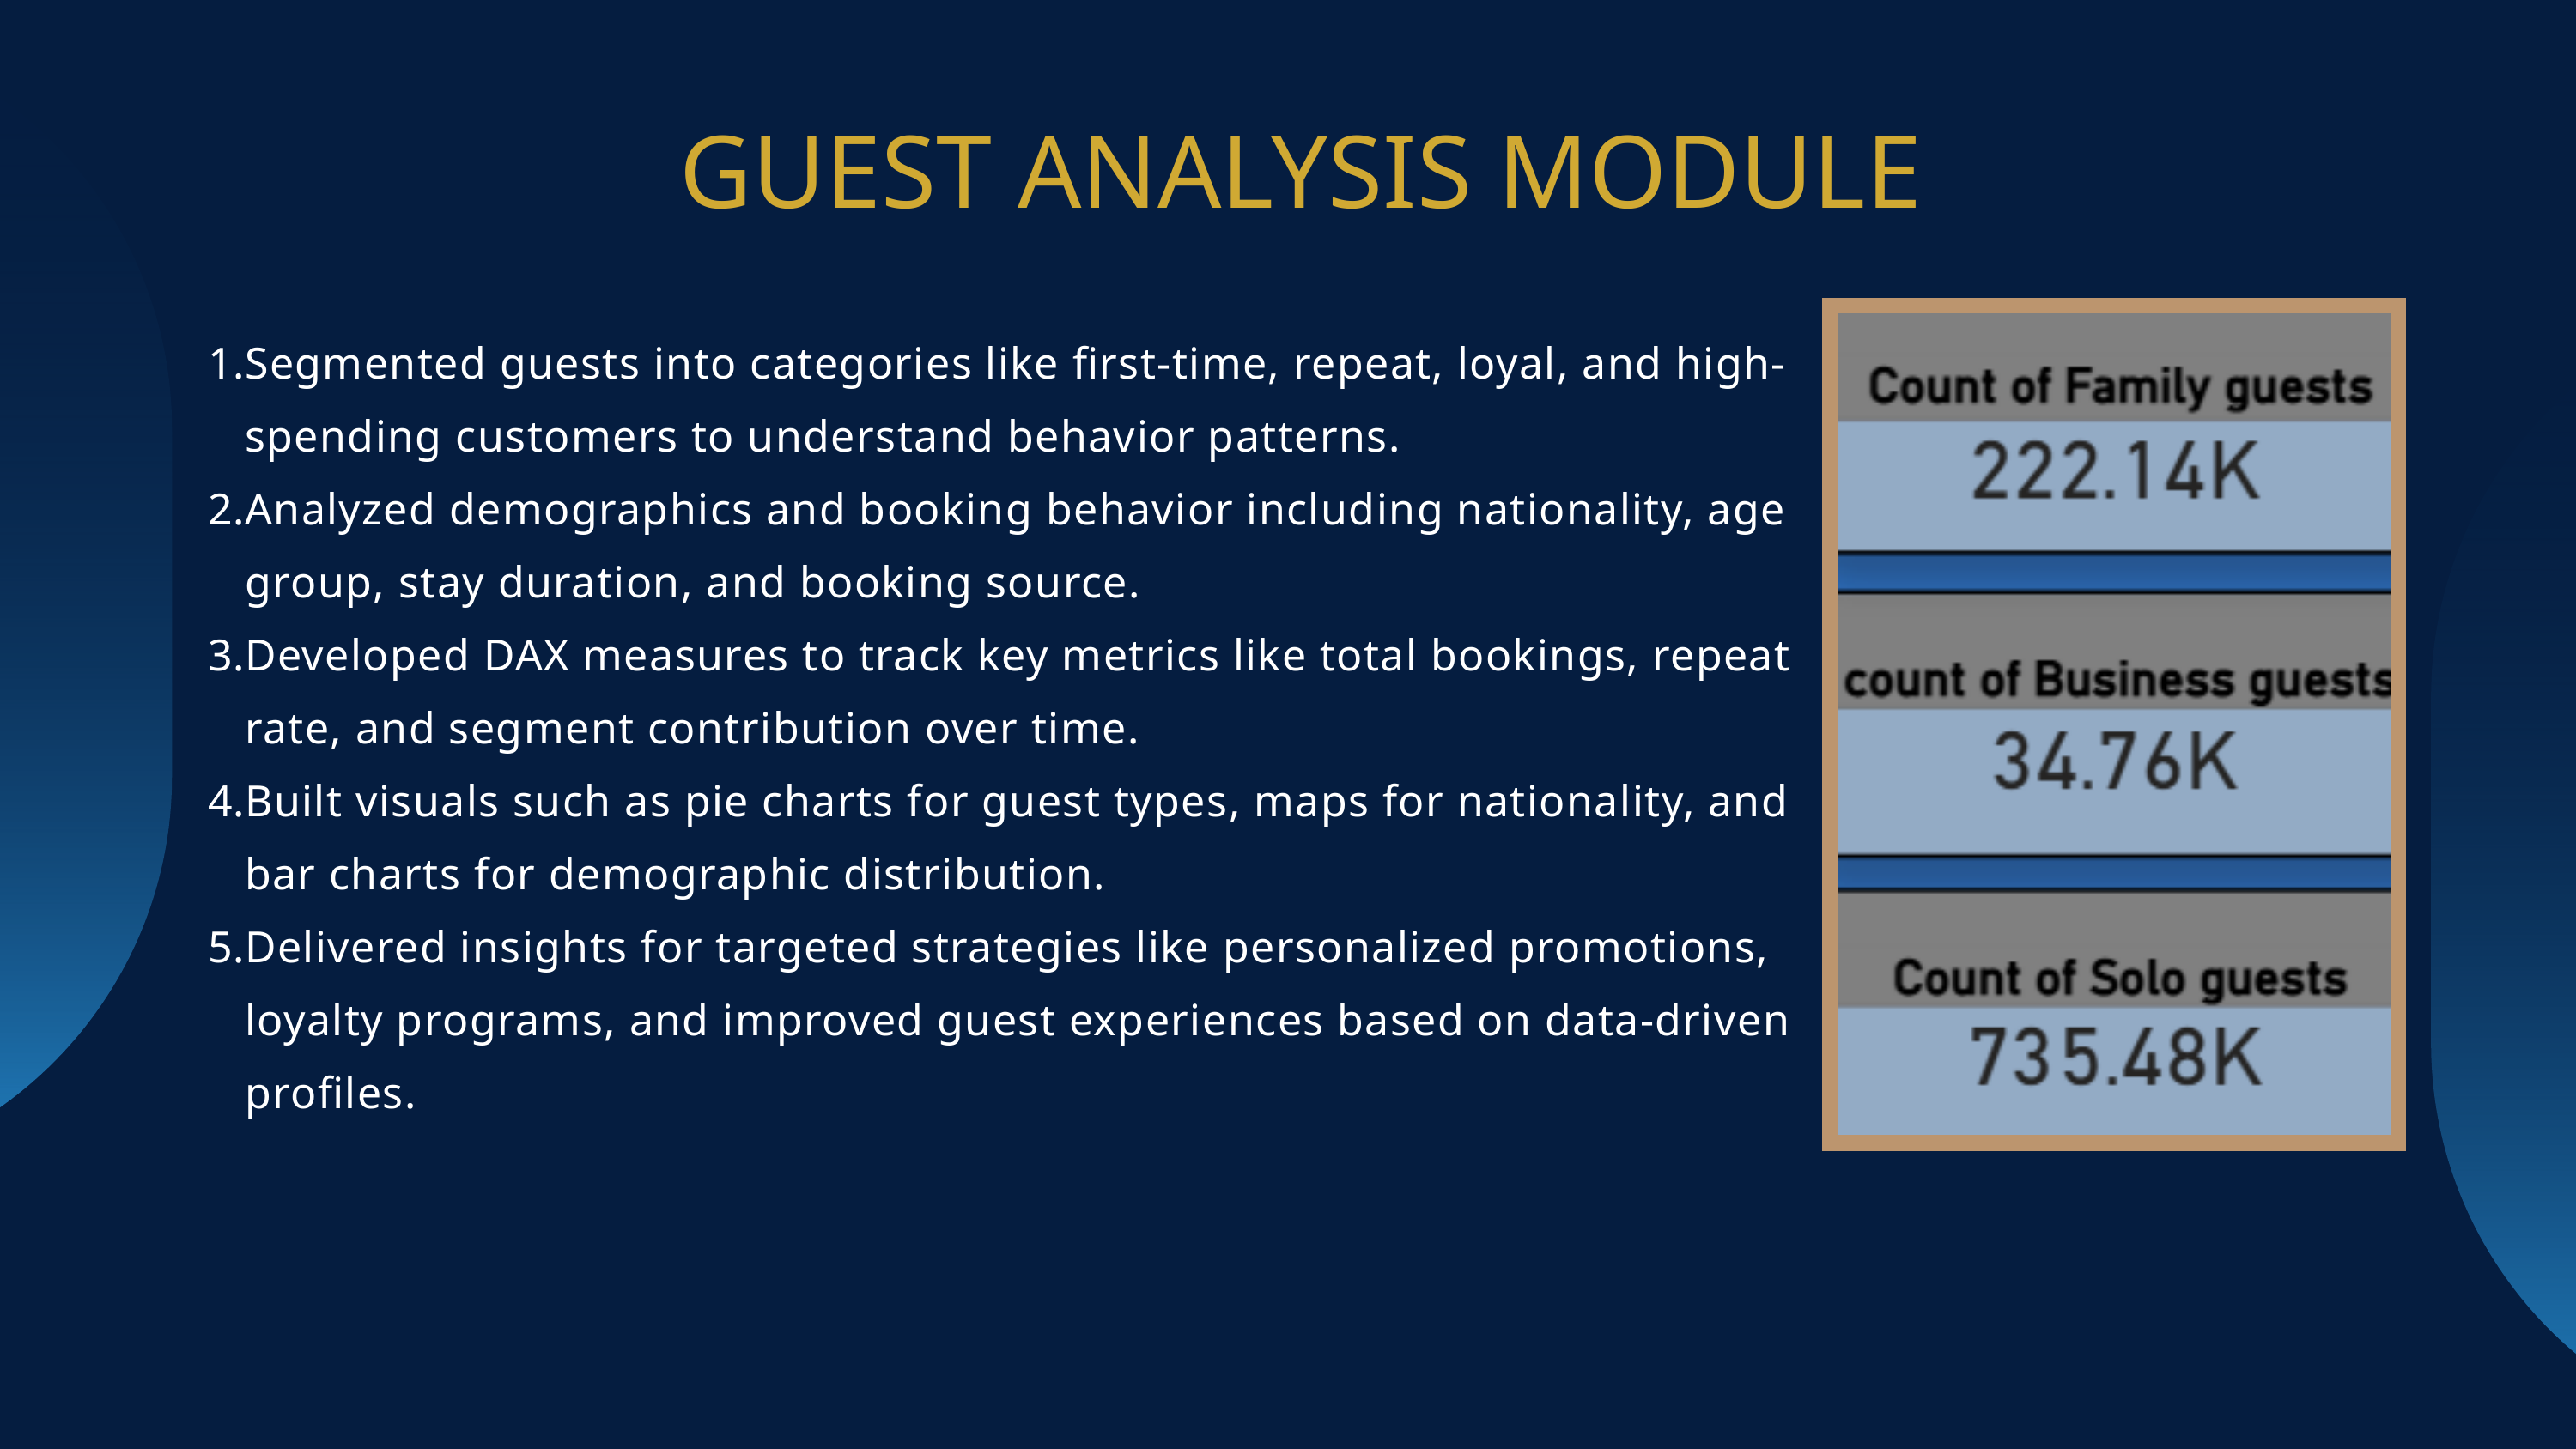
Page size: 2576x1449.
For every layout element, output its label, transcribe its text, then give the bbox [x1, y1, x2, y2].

text_box Segmented guests into categories like first-time, repeat, loyal, and high-spending customers to understand behavior patterns. Analyzed demographics and booking behavior including nationality, age group, stay duration, and booking source. Developed DAX measures to track key metrics like total bookings, repeat rate, and segment contribution over time. Built visuals such as pie charts for guest types, maps for nationality, and bar charts for demographic distribution. Delivered insights for targeted strategies like personalized promotions, loyalty programs, and improved guest experiences based on data-driven profiles. [172, 314, 1798, 1191]
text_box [2430, 290, 2576, 1449]
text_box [0, 23, 173, 1182]
text_box GUEST ANALYSIS MODULE [464, 137, 2112, 228]
text_box [1830, 305, 2398, 1143]
